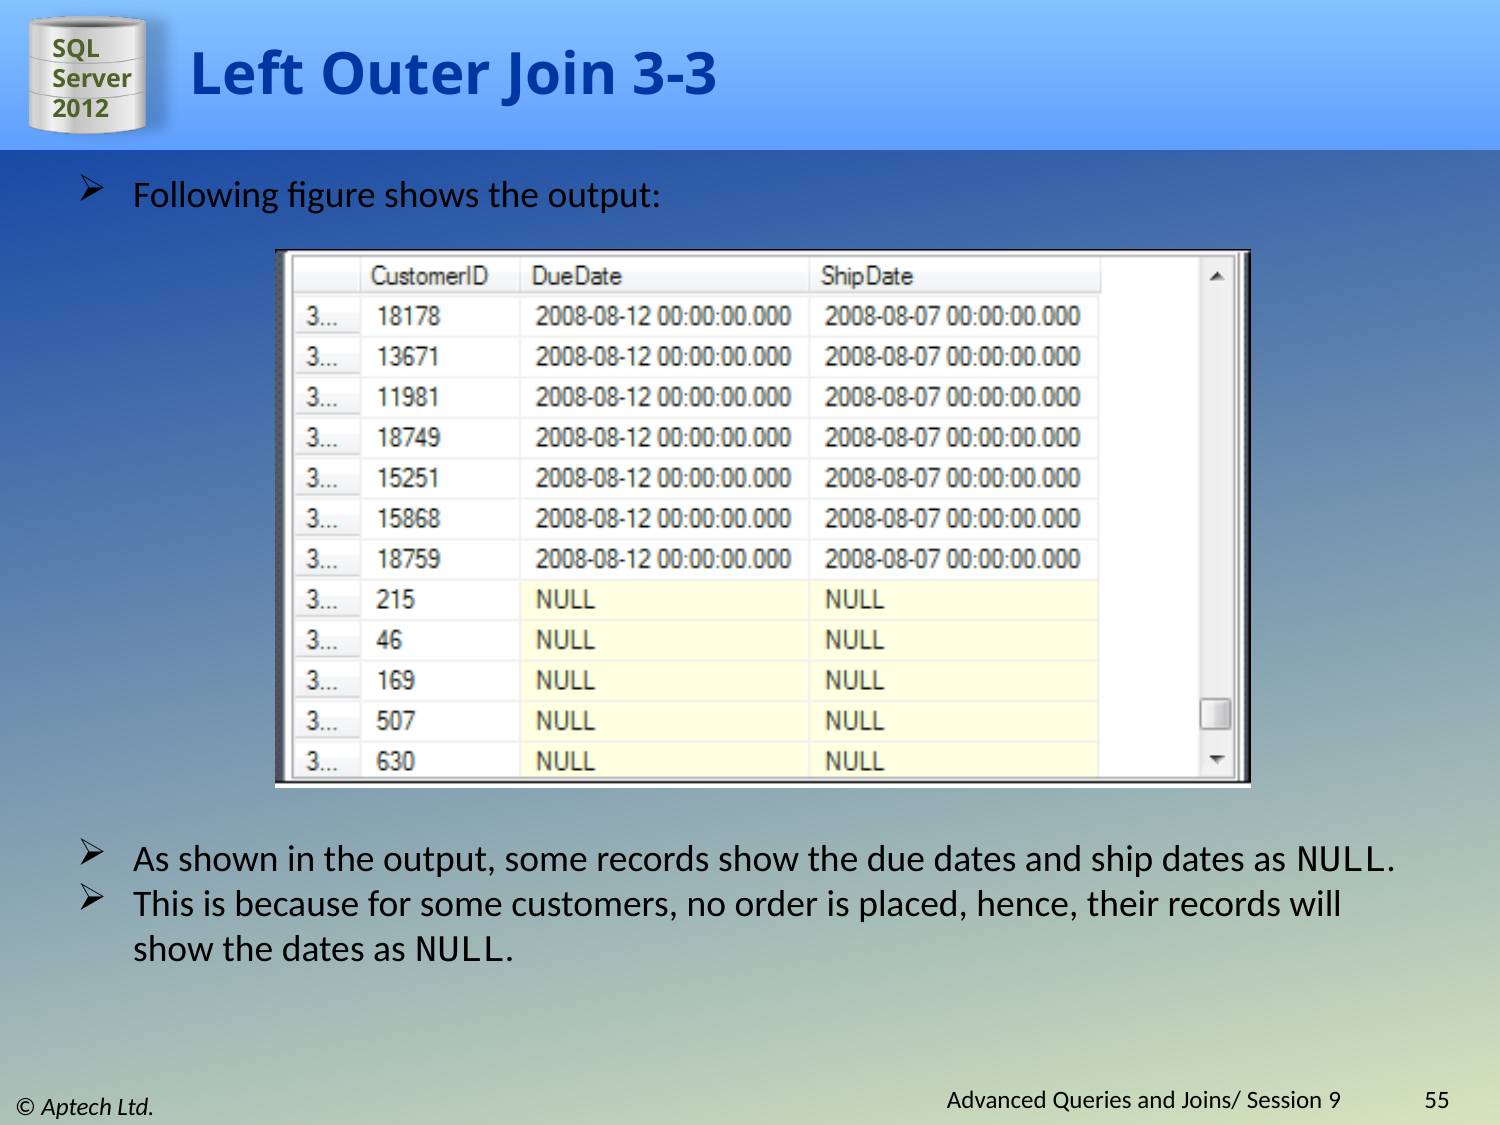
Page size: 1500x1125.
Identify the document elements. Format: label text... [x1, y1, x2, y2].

slide_number 55 [1363, 1084, 1465, 1113]
title Left Outer Join 3-3 [174, 37, 1426, 106]
picture [24, 0, 150, 150]
text_box As shown in the output, some records show the due dates and ship dates as NULL. This is because for some customers, no order is placed, hence, their records will show the dates as NULL. [62, 826, 1438, 977]
footer Advanced Queries and Joins/ Session 9 [375, 1084, 1363, 1113]
text_box Following figure shows the output: [62, 162, 1438, 223]
picture [274, 249, 1251, 788]
